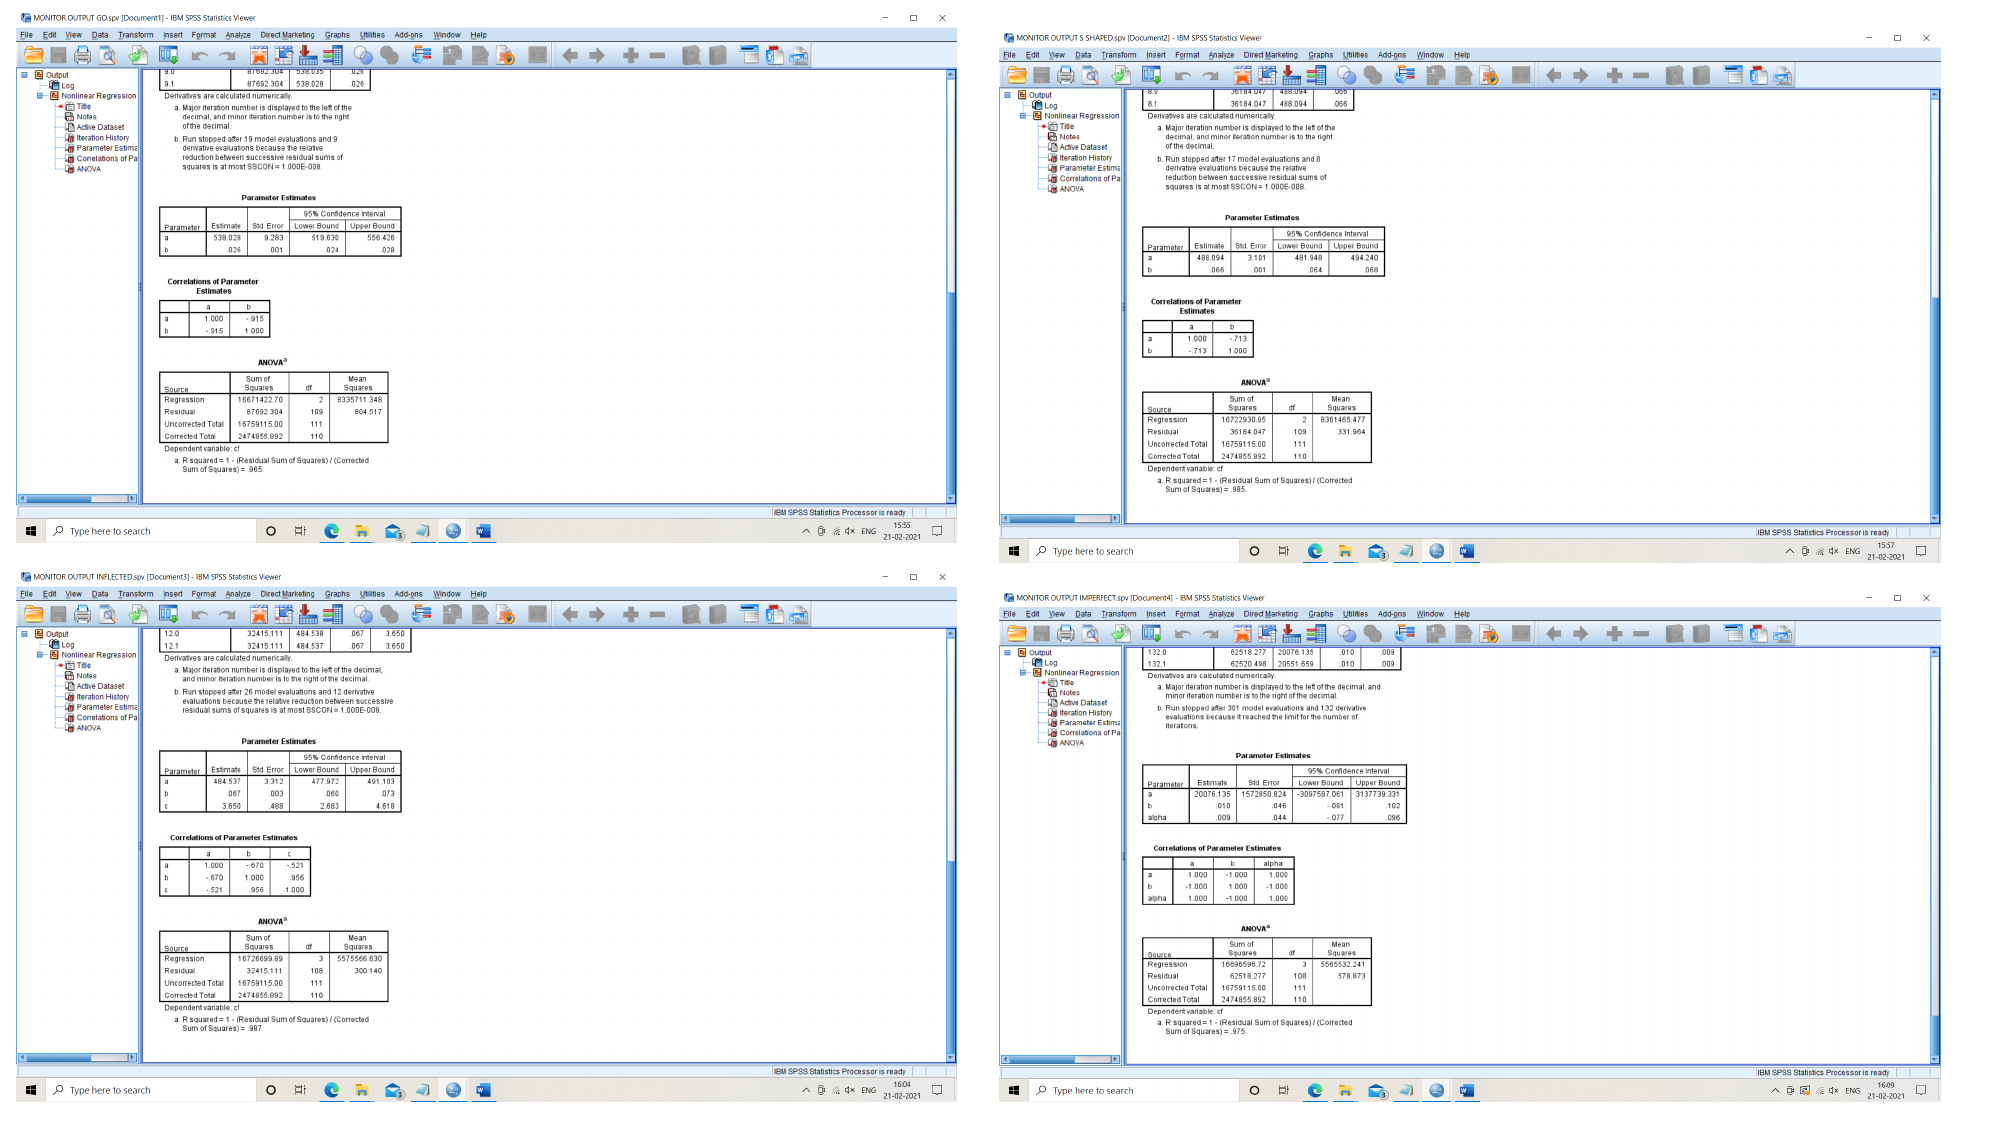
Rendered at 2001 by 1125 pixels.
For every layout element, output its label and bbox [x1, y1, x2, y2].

picture [16, 13, 957, 543]
picture [999, 33, 1941, 563]
picture [999, 593, 1941, 1102]
picture [16, 572, 957, 1102]
